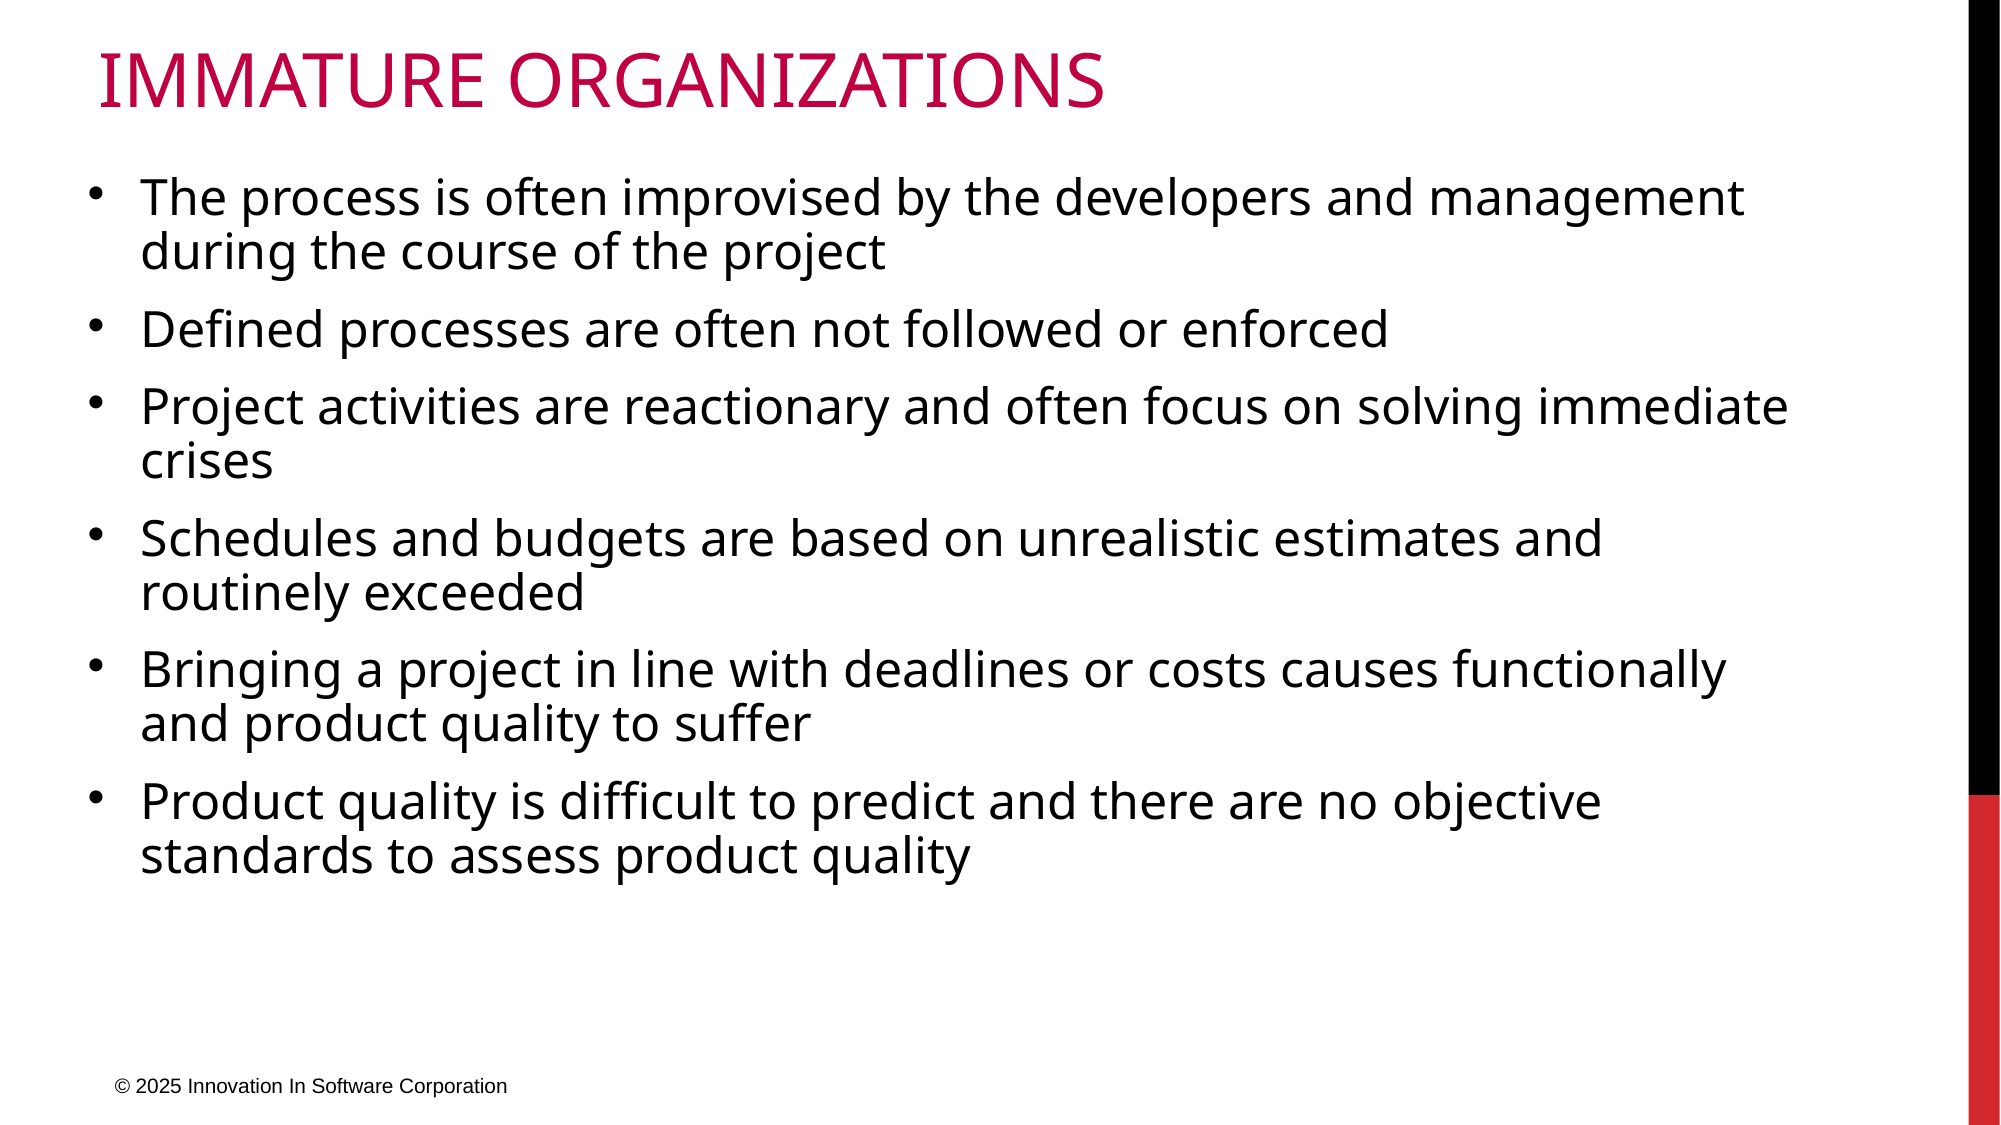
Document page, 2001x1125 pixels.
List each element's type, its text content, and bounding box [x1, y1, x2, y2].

footer © 2025 Innovation In Software Corporation [99, 1065, 850, 1112]
list The process is often improvised by the developers and management during the course of the project Defined processes are often not followed or enforced Project activities are reactionary and often focus on solving immediate crises Schedules and budgets are based on unrealistic estimates and routinely exceeded Bringing a project in line with deadlines or costs causes functionally and product quality to suffer Product quality is difficult to predict and there are no objective standards to assess product quality [69, 172, 1814, 990]
title Immature Organizations [98, 23, 1413, 143]
